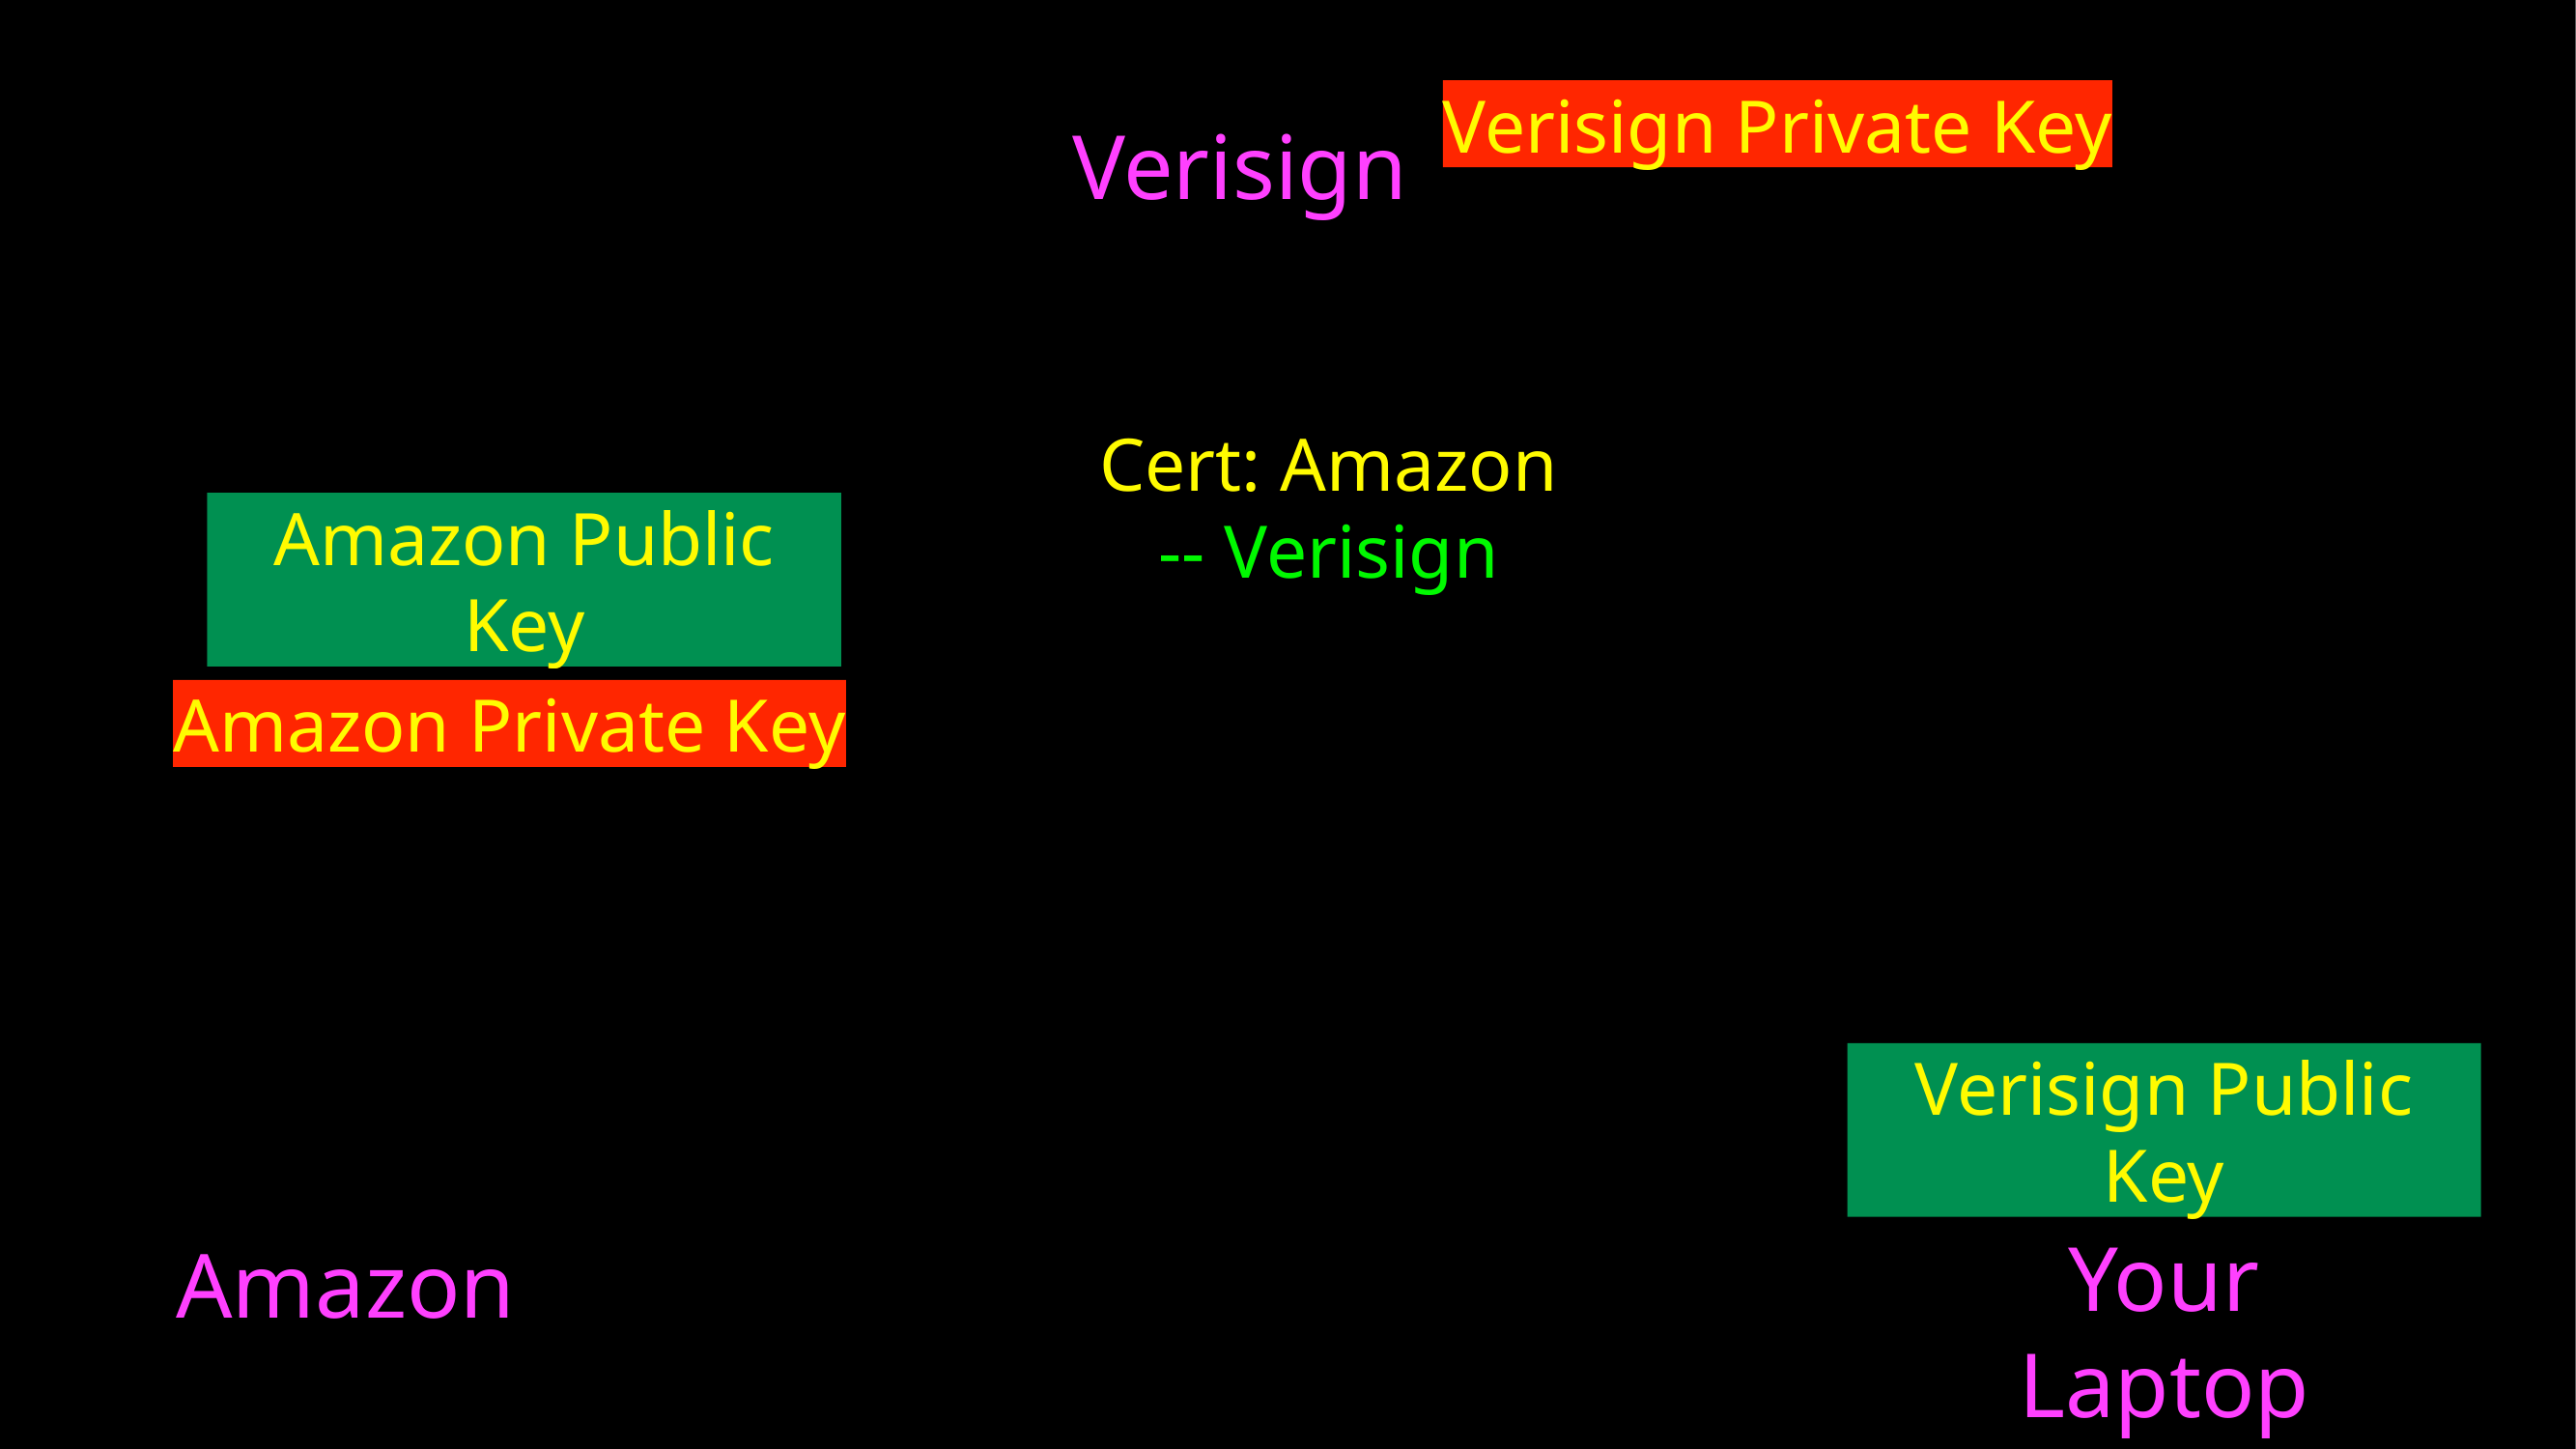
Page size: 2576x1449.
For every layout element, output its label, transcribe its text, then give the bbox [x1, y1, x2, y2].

text_box Amazon [167, 1221, 524, 1345]
text_box Amazon Private Key [173, 679, 846, 767]
text_box Amazon Public Key [207, 493, 841, 667]
text_box Verisign [1063, 102, 1417, 226]
text_box Verisign Private Key [1442, 80, 2112, 168]
text_box Cert: Amazon -- Verisign [1091, 411, 1567, 602]
text_box Your Laptop [1934, 1217, 2395, 1444]
text_box Verisign Public Key [1847, 1042, 2481, 1217]
